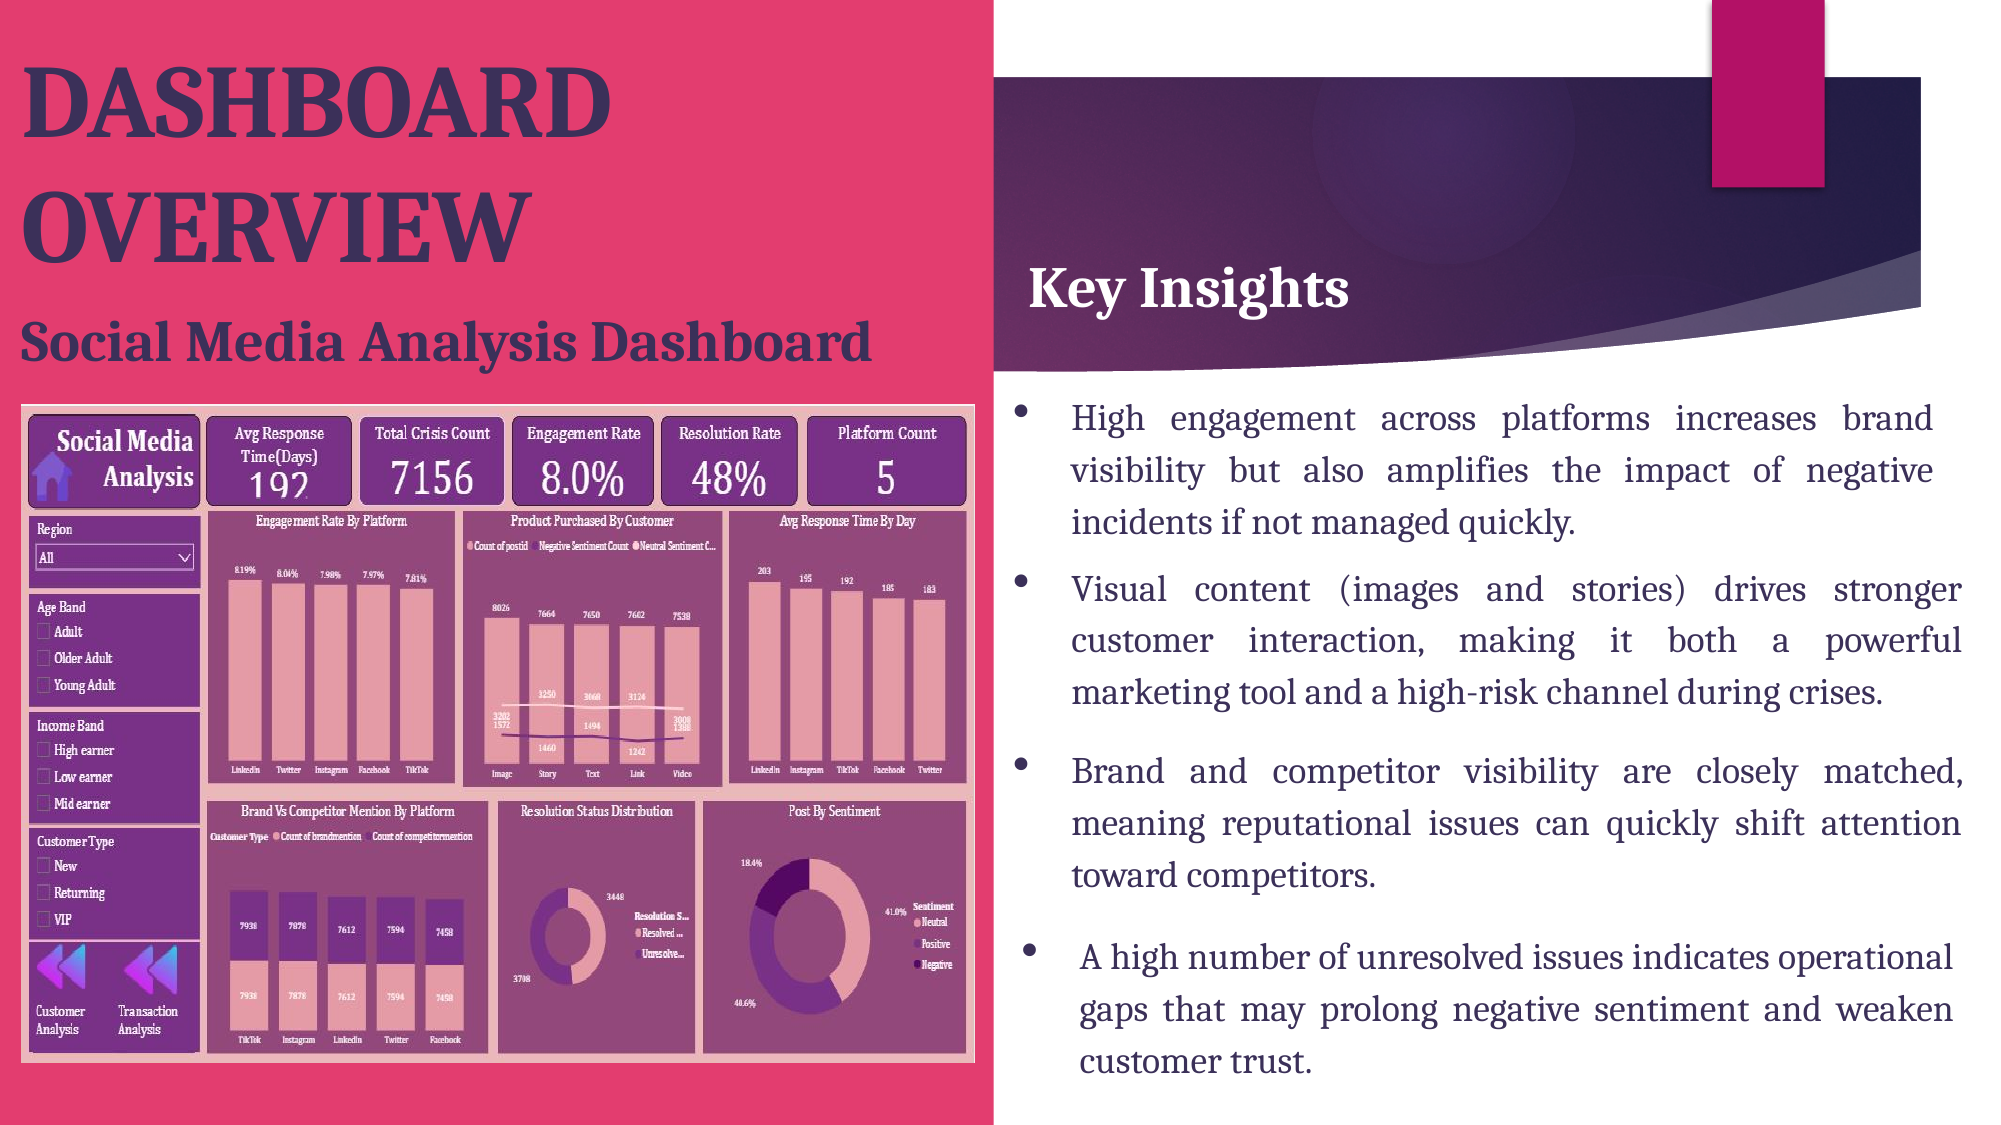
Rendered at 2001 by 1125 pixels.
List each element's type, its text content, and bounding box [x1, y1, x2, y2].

list Visual content (images and stories) drives stronger customer interaction, making it both a powerful marketing tool and a high-risk channel during crises. [999, 562, 1979, 707]
text_box Social Media Analysis Dashboard [21, 277, 972, 381]
list Brand and competitor visibility are closely matched, meaning reputational issues can quickly shift attention toward competitors. [999, 745, 1979, 890]
title DASHBOARD OVERVIEW [21, 61, 972, 277]
text_box Key Insights [1028, 223, 1979, 327]
picture [21, 404, 975, 1064]
list High engagement across platforms increases brand visibility but also amplifies the impact of negative incidents if not managed quickly. [999, 380, 1950, 548]
list A high number of unresolved issues indicates operational gaps that may prolong negative sentiment and weaken customer trust. [1008, 943, 1970, 1064]
